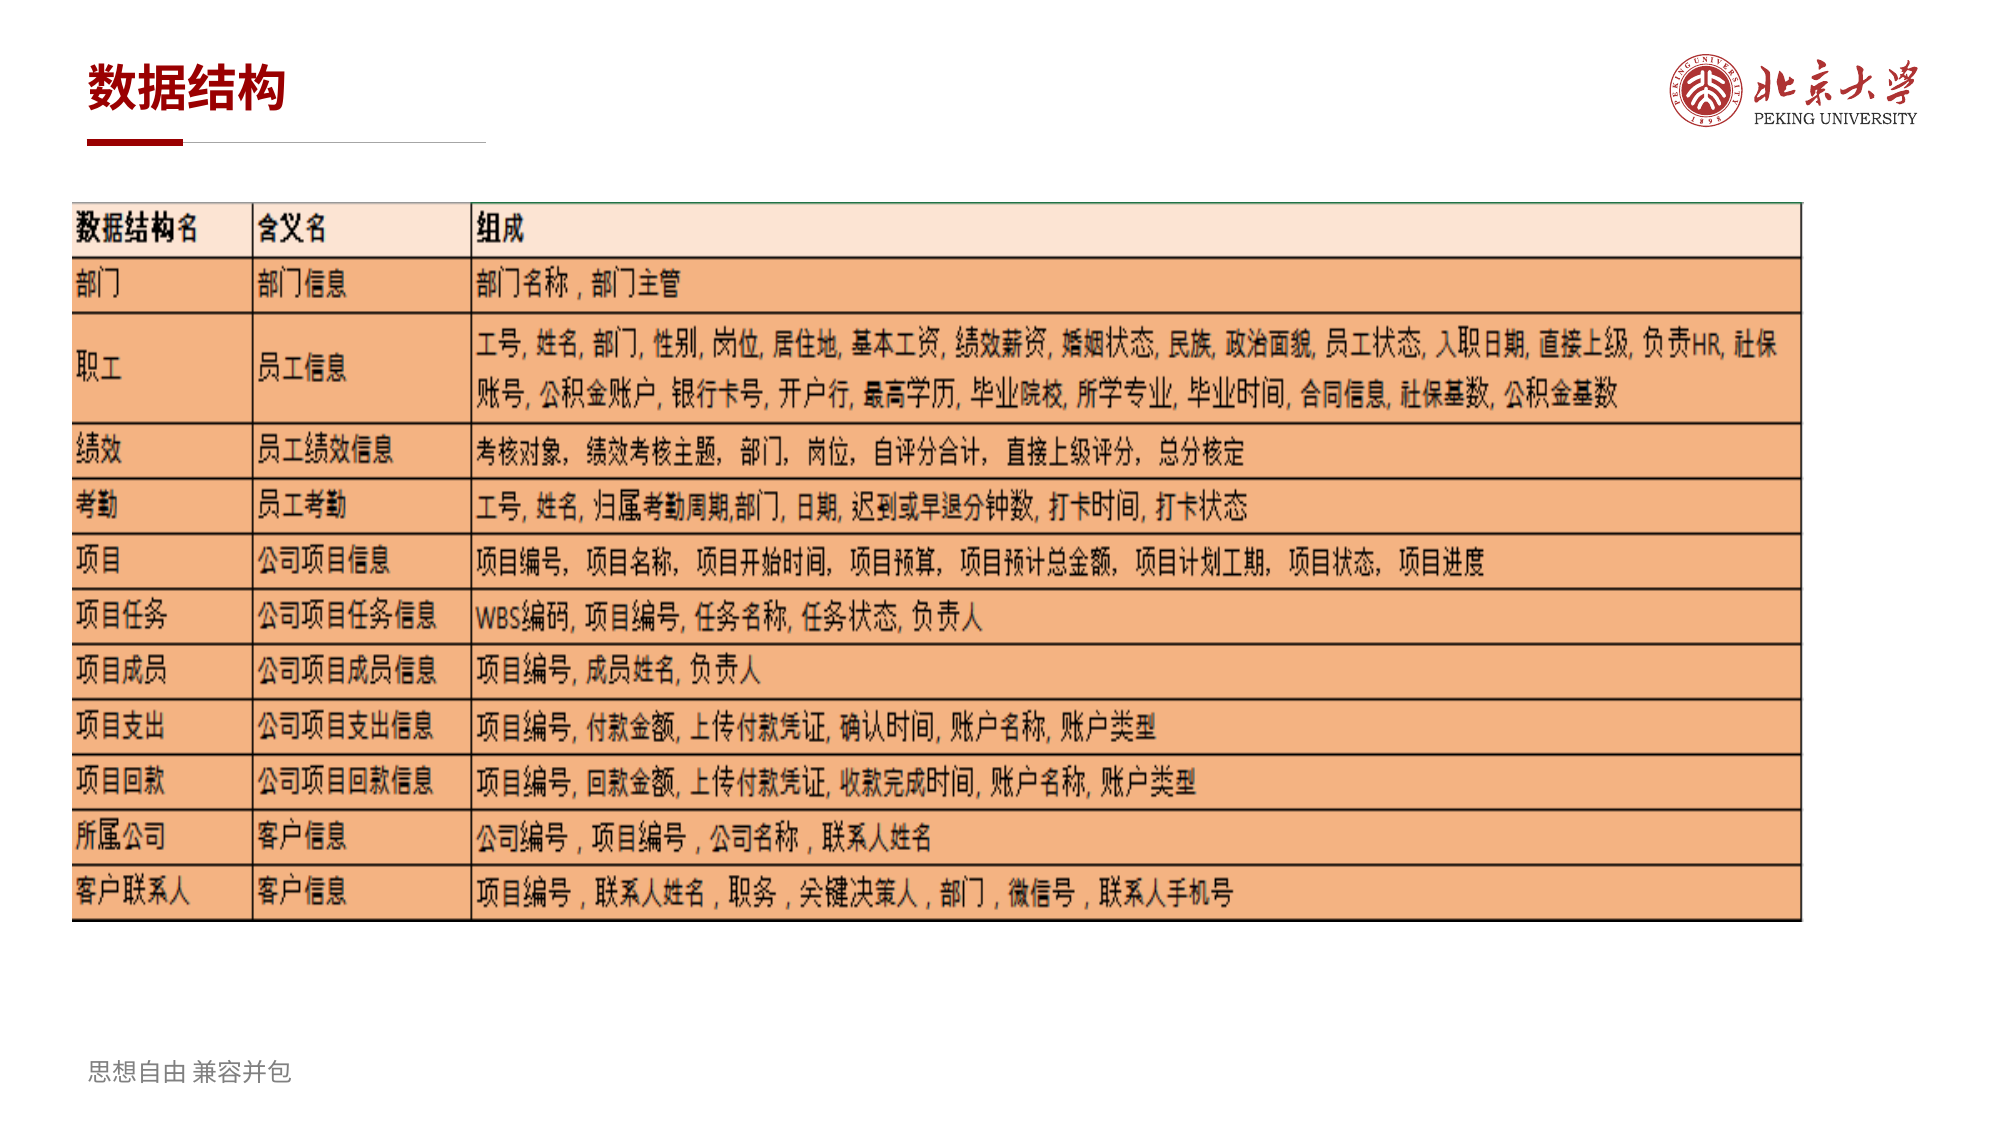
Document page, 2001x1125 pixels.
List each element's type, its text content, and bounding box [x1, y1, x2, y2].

picture [72, 202, 1804, 923]
title 数据结构 [72, 39, 1559, 142]
